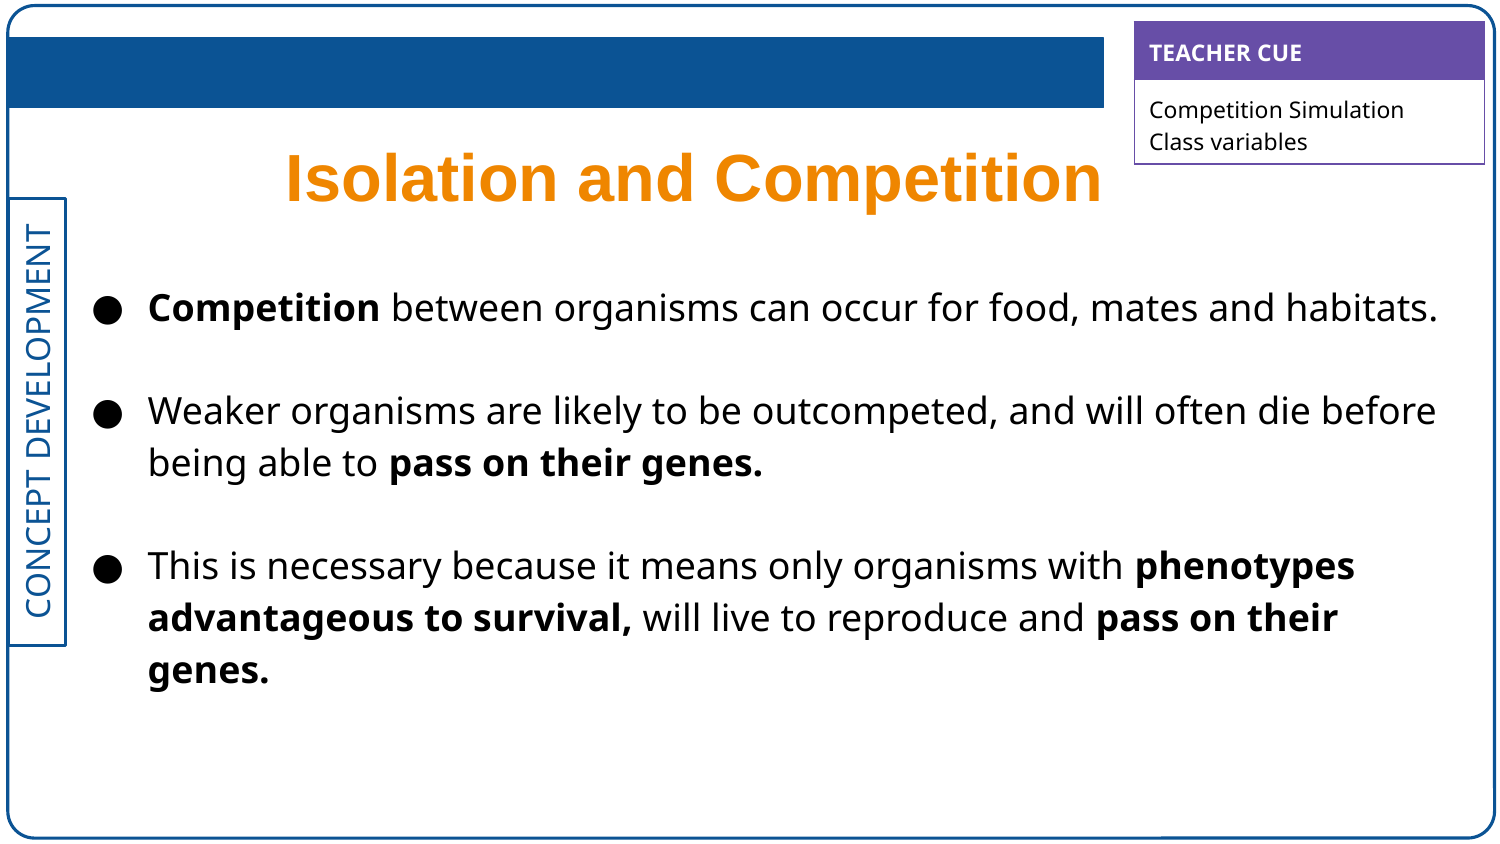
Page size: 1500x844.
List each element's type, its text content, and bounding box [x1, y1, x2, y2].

list Competition between organisms can occur for food, mates and habitats. Weaker organisms are likely to be outcompeted, and will often die before being able to pass on their genes. This is necessary because it means only organisms with phenotypes advantageous to survival, will live to reproduce and pass on their genes. [57, 262, 1475, 844]
table_header TEACHER CUE [1135, 23, 1484, 79]
table_cell Competition Simulation Class variables [1135, 80, 1484, 163]
text_box Isolation and Competition [249, 127, 1141, 223]
